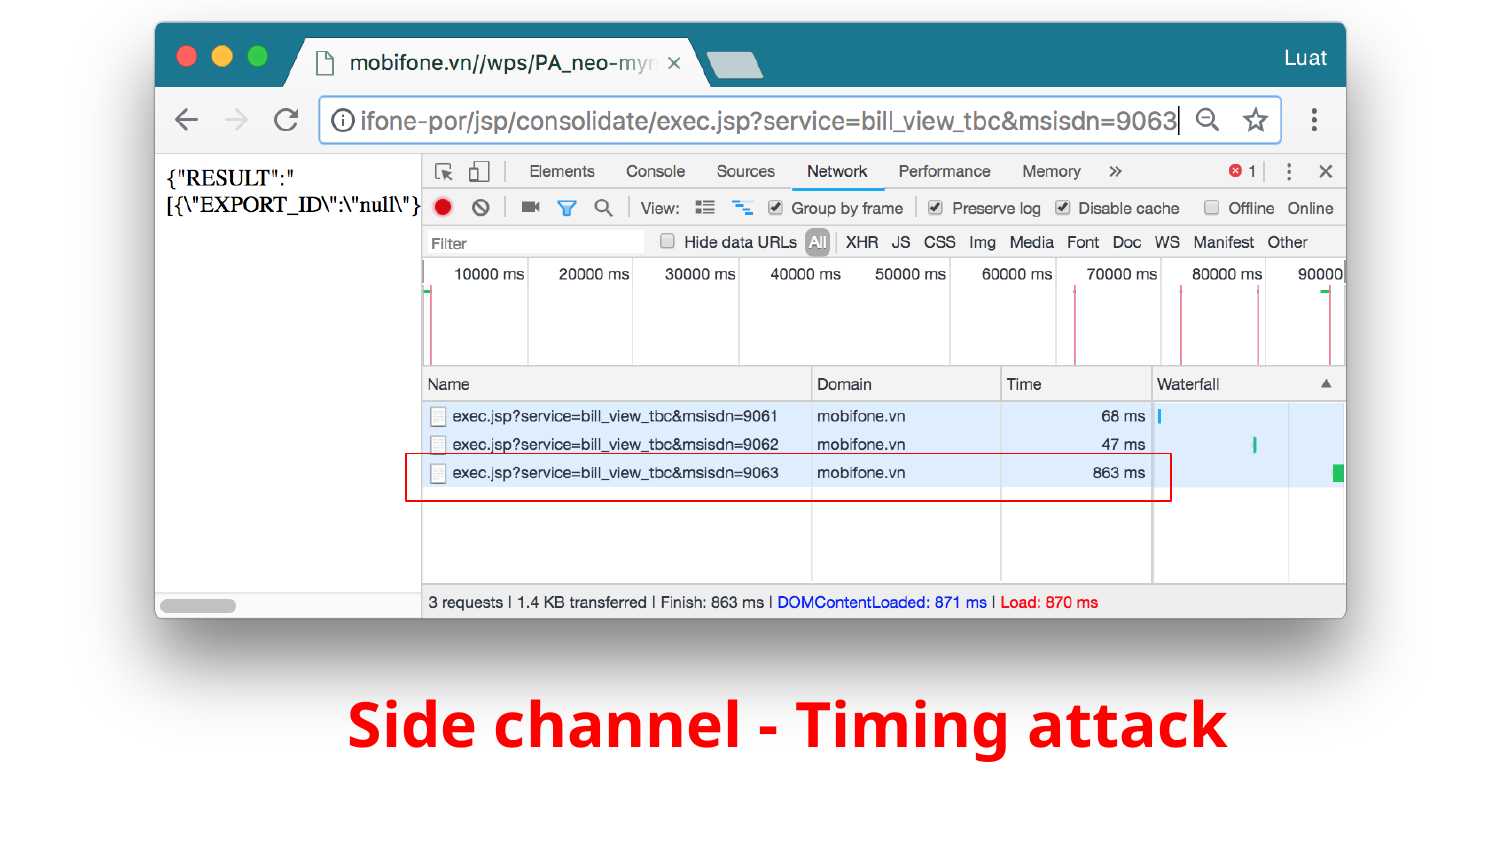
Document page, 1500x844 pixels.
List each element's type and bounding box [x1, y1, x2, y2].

picture [55, 0, 1445, 760]
